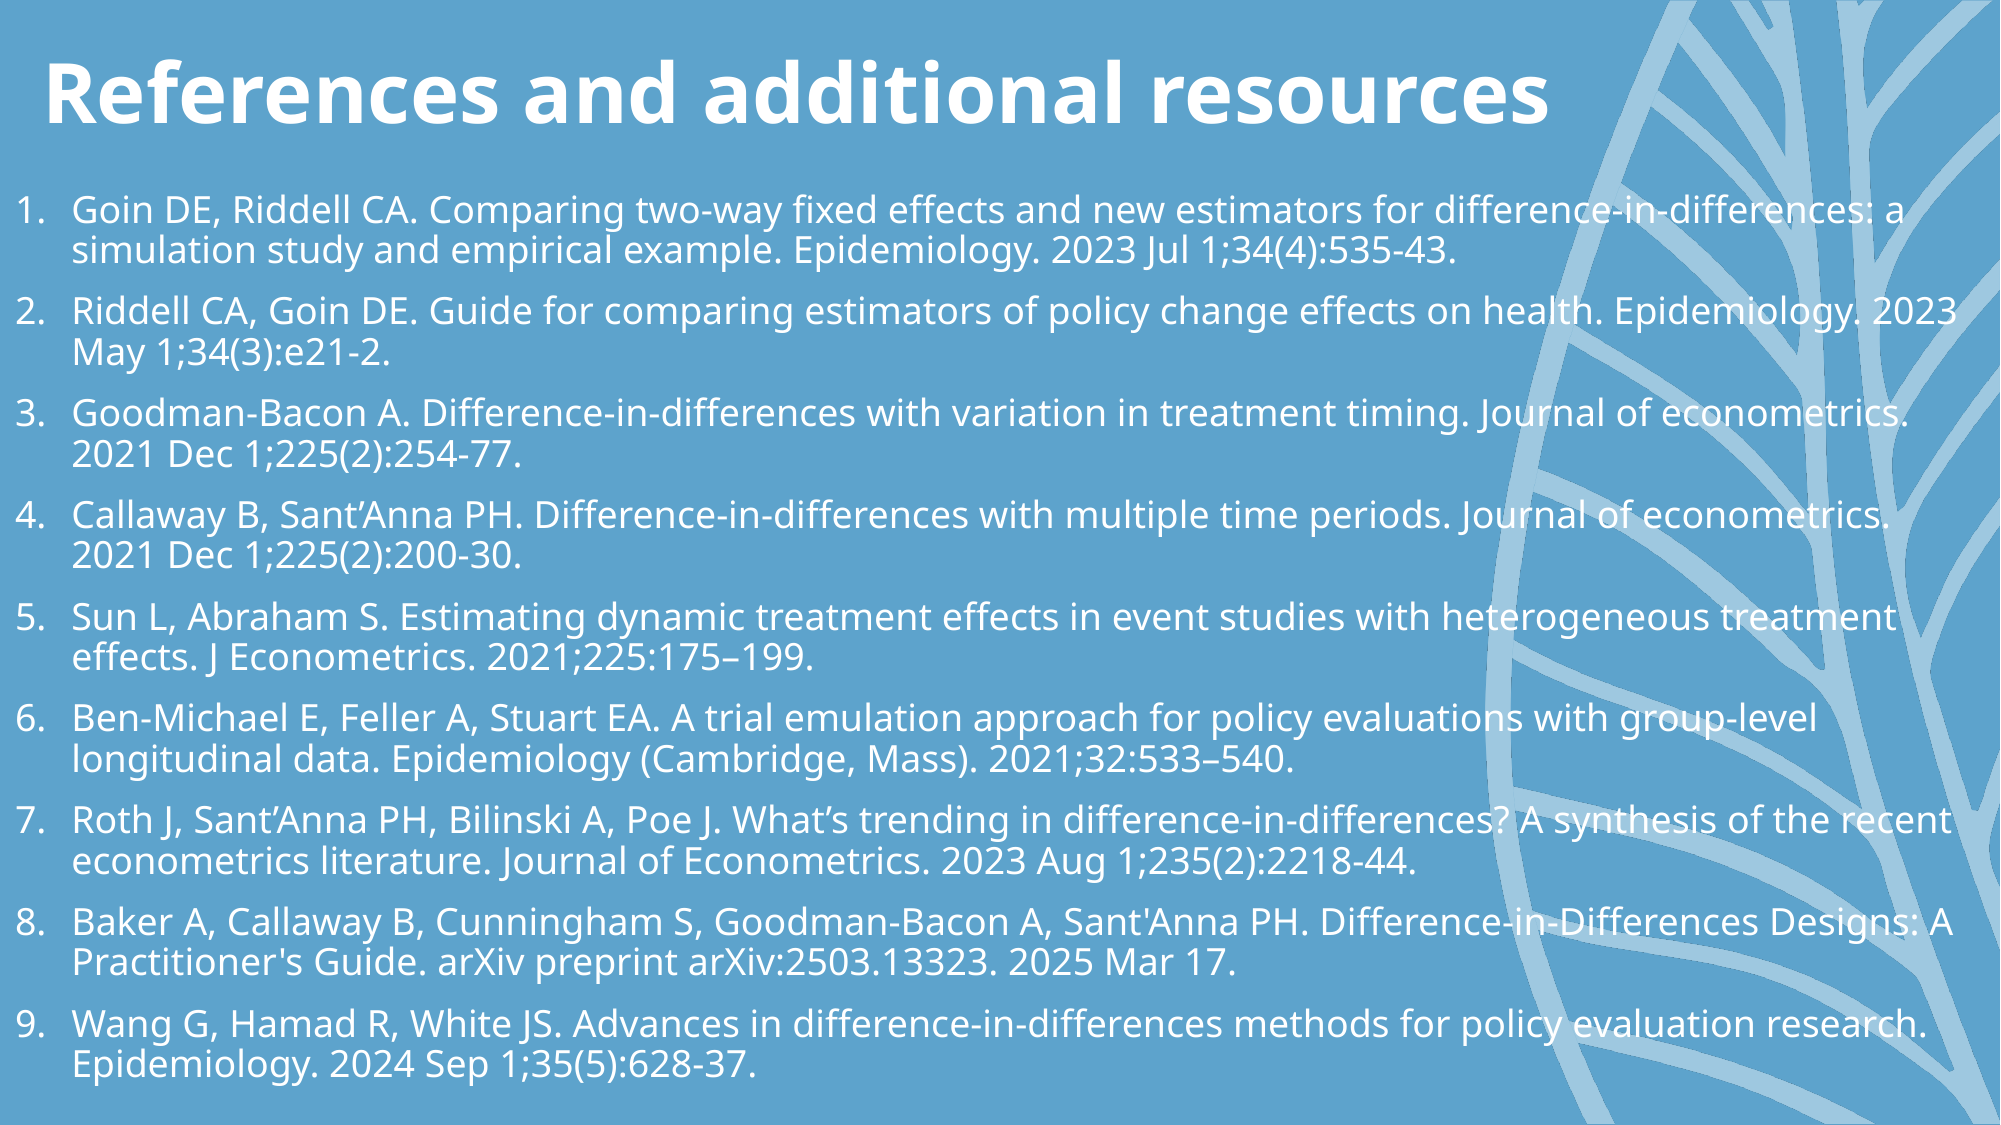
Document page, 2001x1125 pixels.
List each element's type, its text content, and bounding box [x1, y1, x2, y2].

picture [1485, 0, 2000, 117]
title References and additional resources [27, 43, 1678, 239]
list Goin DE, Riddell CA. Comparing two-way fixed effects and new estimators for difference-in-differences: a simulation study and empirical example. Epidemiology. 2023 Jul 1;34(4):535-43. Riddell CA, Goin DE. Guide for comparing estimators of policy change effects on health. Epidemiology. 2023 May 1;34(3):e21-2. Goodman-Bacon A. Difference-in-differences with variation in treatment timing. Journal of econometrics. 2021 Dec 1;225(2):254-77. Callaway B, Sant’Anna PH. Difference-in-differences with multiple time periods. Journal of econometrics. 2021 Dec 1;225(2):200-30. Sun L, Abraham S. Estimating dynamic treatment effects in event studies with heterogeneous treatment effects. J Econometrics. 2021;225:175–199. Ben-Michael E, Feller A, Stuart EA. A trial emulation approach for policy evaluations with group-level longitudinal data. Epidemiology (Cambridge, Mass). 2021;32:533–540. Roth J, Sant’Anna PH, Bilinski A, Poe J. What’s trending in difference-in-differences? A synthesis of the recent econometrics literature. Journal of Econometrics. 2023 Aug 1;235(2):2218-44. Baker A, Callaway B, Cunningham S, Goodman-Bacon A, Sant'Anna PH. Difference-in-Differences Designs: A Practitioner's Guide. arXiv preprint arXiv:2503.13323. 2025 Mar 17. Wang G, Hamad R, White JS. Advances in difference-in-differences methods for policy evaluation research. Epidemiology. 2024 Sep 1;35(5):628-37. [0, 117, 2000, 1125]
